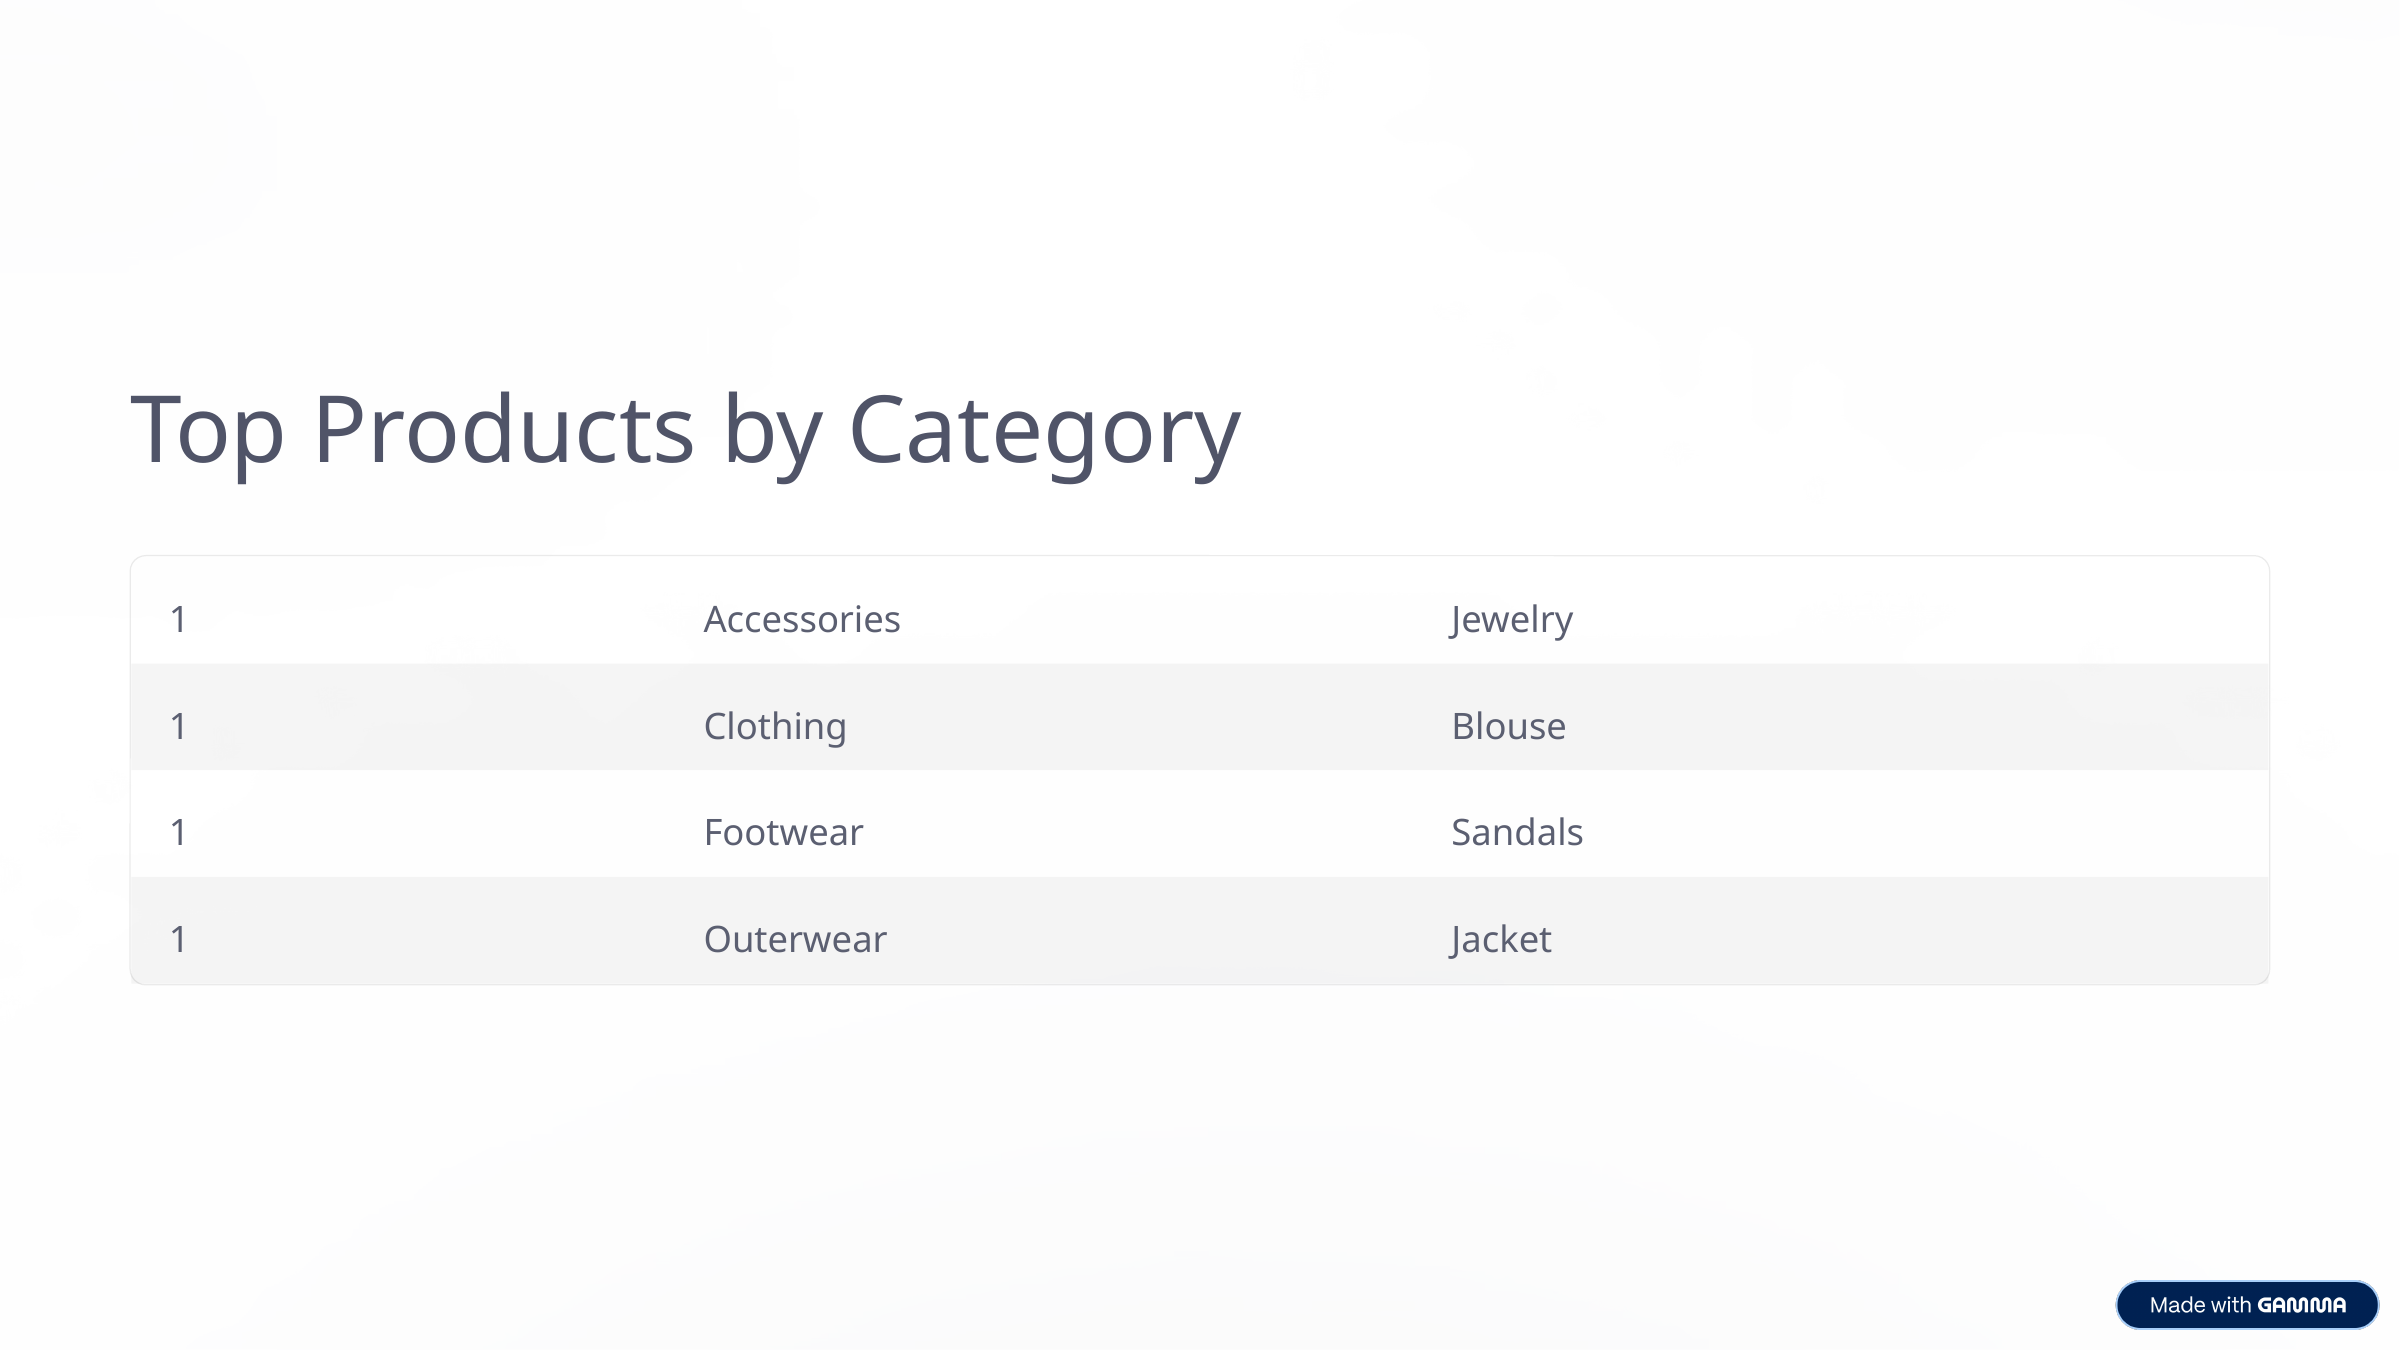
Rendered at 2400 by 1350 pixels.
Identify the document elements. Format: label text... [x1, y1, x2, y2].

text_box Sandals [1451, 793, 2232, 854]
text_box 1 [168, 793, 628, 854]
text_box 1 [168, 900, 628, 961]
text_box Jacket [1451, 900, 2232, 961]
text_box Outerwear [703, 900, 1376, 961]
text_box Footwear [703, 793, 1376, 854]
text_box [131, 556, 2269, 663]
text_box [131, 663, 2269, 770]
text_box Blouse [1451, 687, 2232, 747]
text_box 1 [168, 687, 628, 747]
text_box Jewelry [1451, 580, 2232, 640]
picture [2106, 1271, 2389, 1339]
text_box [131, 876, 2269, 984]
text_box 1 [168, 580, 628, 640]
text_box Top Products by Category [130, 365, 1265, 482]
text_box [131, 770, 2269, 876]
text_box Clothing [703, 687, 1376, 747]
text_box Accessories [703, 580, 1376, 640]
